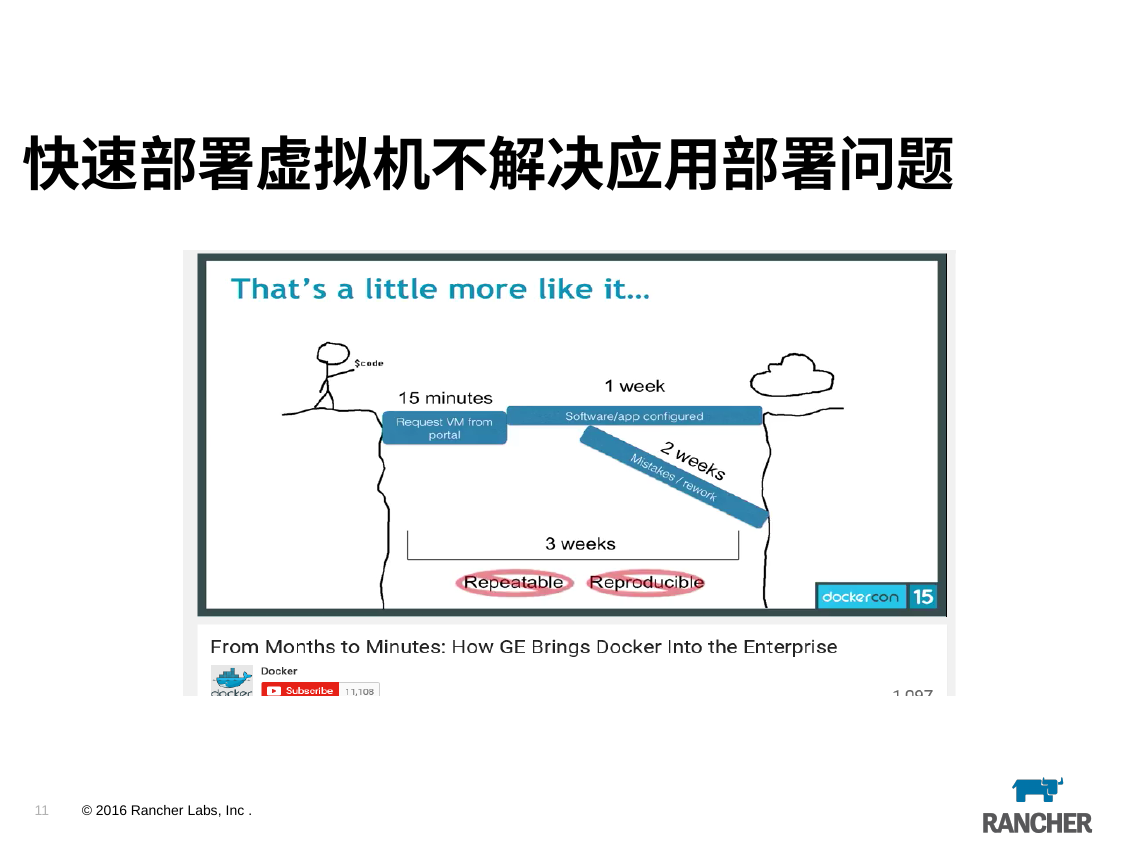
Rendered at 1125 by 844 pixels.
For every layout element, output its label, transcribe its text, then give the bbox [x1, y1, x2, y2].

slide_number 10 [15, 787, 65, 833]
title 快速部署虚拟机不解决应用部署问题 [7, 107, 1068, 213]
picture [183, 249, 956, 697]
picture [971, 768, 1099, 844]
